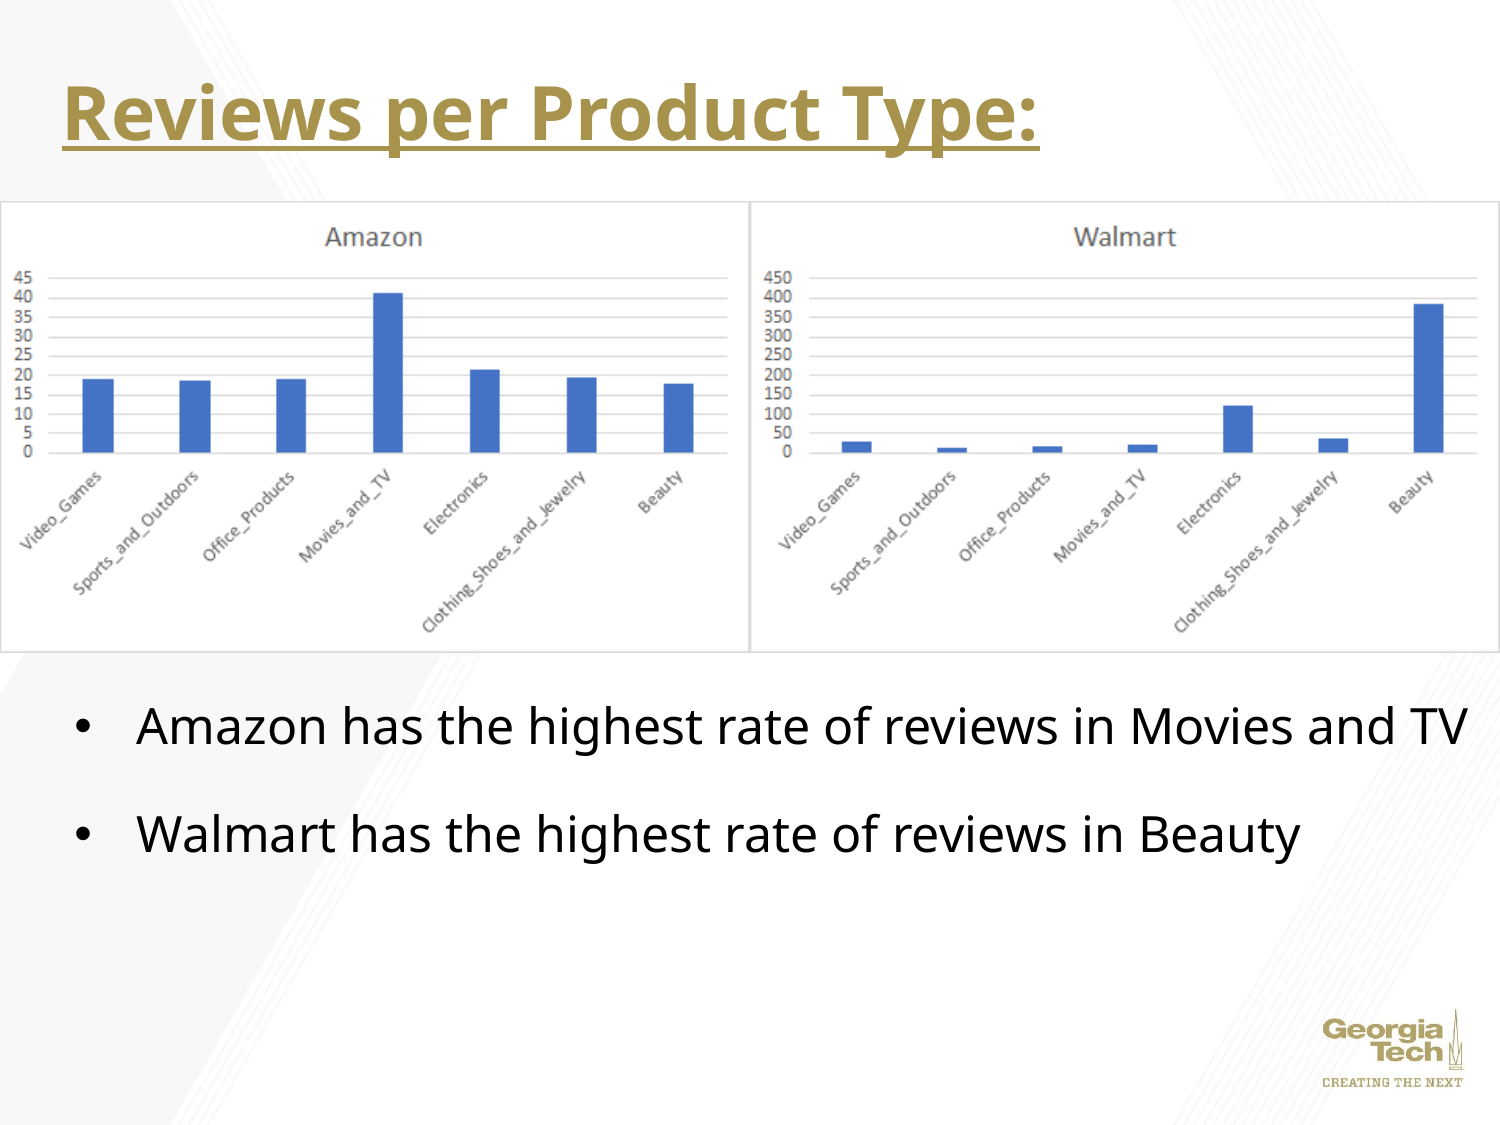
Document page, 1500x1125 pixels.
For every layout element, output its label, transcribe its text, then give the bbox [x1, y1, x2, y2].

picture [0, 0, 1500, 1125]
title Reviews per Product Type: [46, 32, 1454, 199]
list Amazon has the highest rate of reviews in Movies and TV Walmart has the highest rate of reviews in Beauty [46, 660, 1500, 966]
